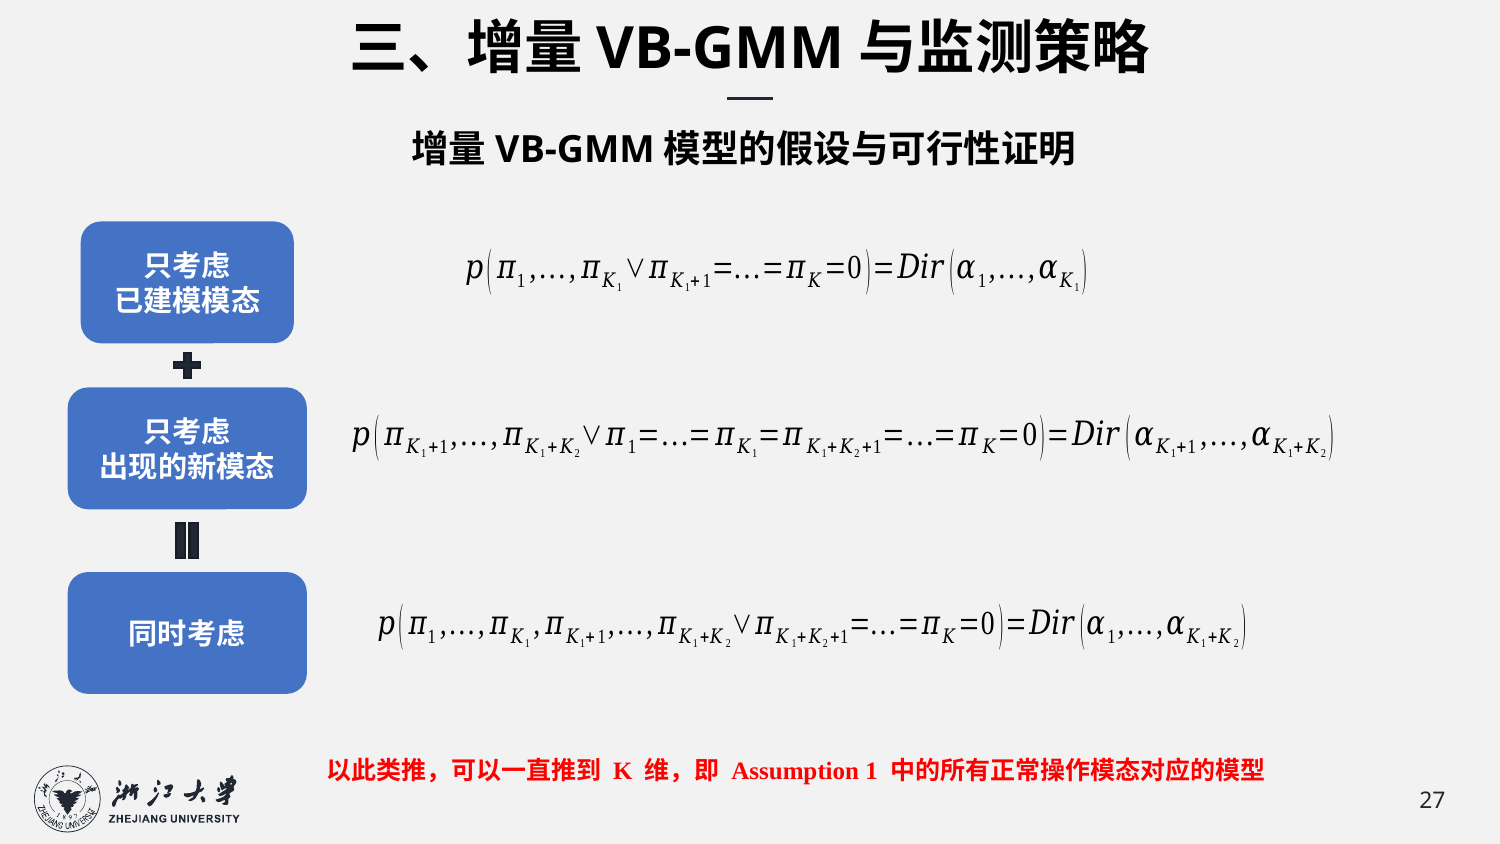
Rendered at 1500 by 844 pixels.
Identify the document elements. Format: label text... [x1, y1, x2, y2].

text_box 只考虑 已建模模态 [79, 220, 295, 345]
text_box [188, 522, 199, 559]
text_box [173, 352, 201, 379]
text_box 增量VB-GMM模型的假设与可行性证明 [396, 117, 1092, 178]
text_box 三、增量VB-GMM与监测策略 [334, 2, 1165, 88]
text_box 以此类推，可以一直推到 K 维，即 Assumption 1 中的所有正常操作模态对应的模型 [311, 747, 1281, 792]
text_box 同时考虑 [66, 570, 308, 695]
slide_number 27 [1123, 778, 1461, 824]
text_box [175, 522, 186, 559]
text_box 只考虑 出现的新模态 [66, 386, 308, 511]
